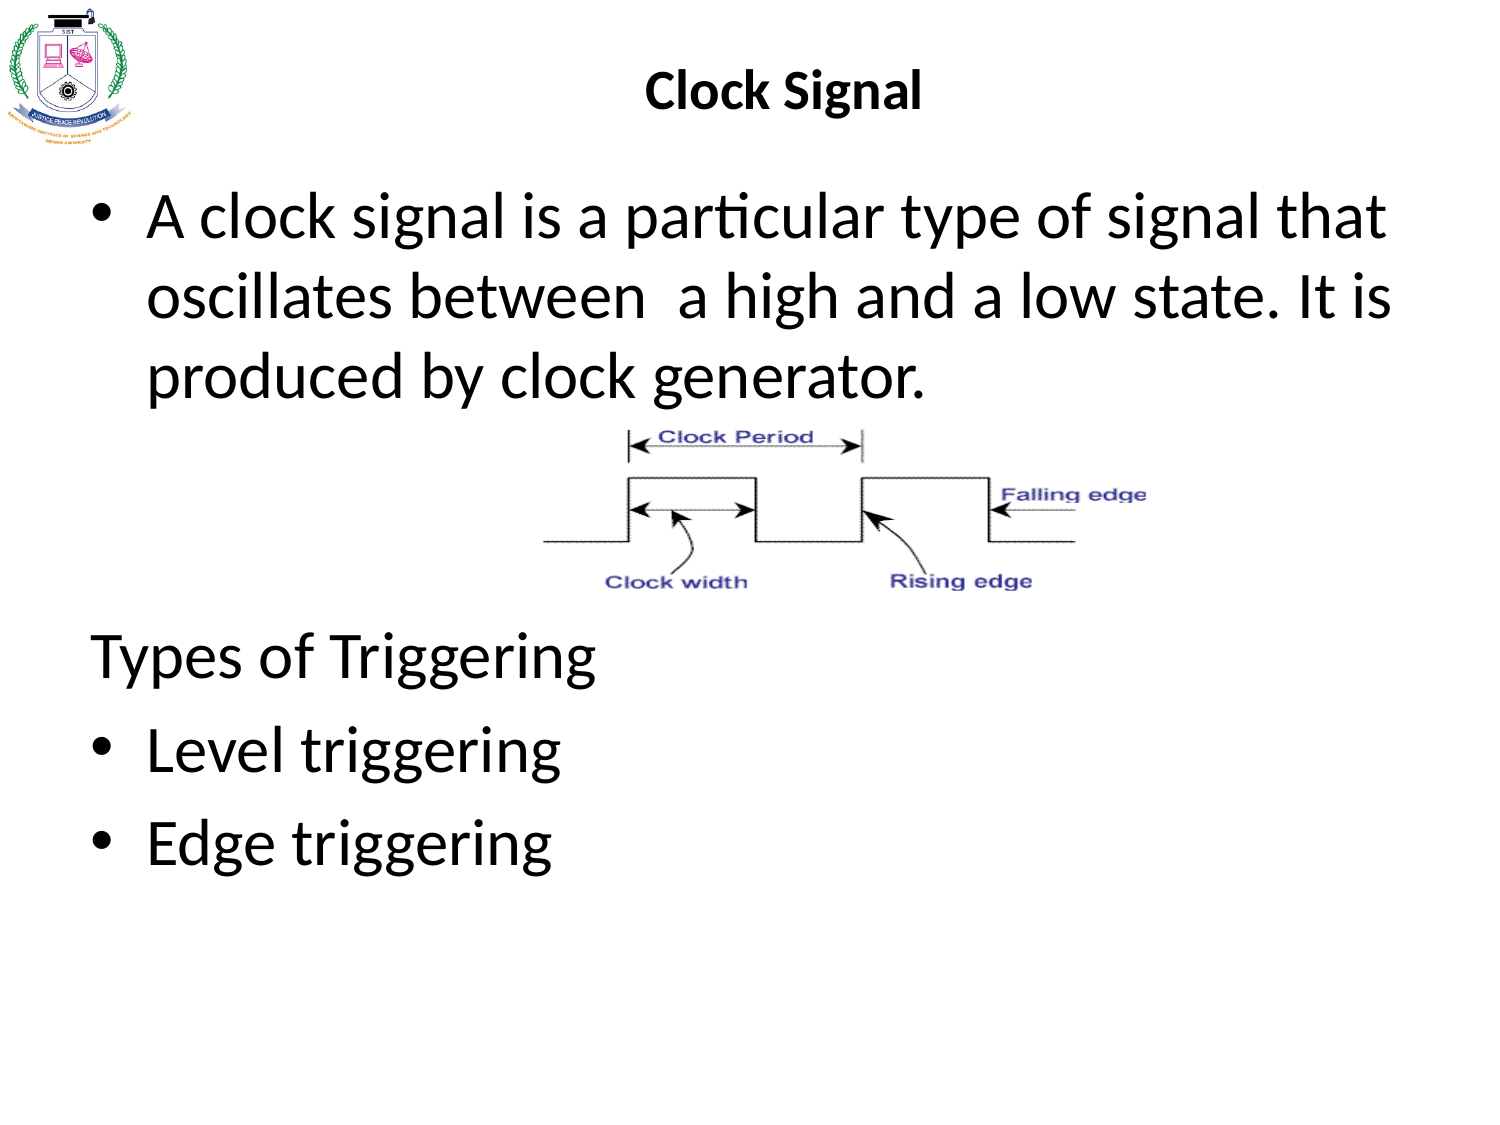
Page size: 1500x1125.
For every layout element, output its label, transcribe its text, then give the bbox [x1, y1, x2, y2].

picture [538, 421, 1204, 624]
list A clock signal is a particular type of signal that oscillates between a high and a low state. It is produced by clock generator. Types of Triggering Level triggering Edge triggering [75, 164, 1425, 1005]
title Clock Signal [316, 45, 1254, 129]
picture [0, 0, 140, 153]
